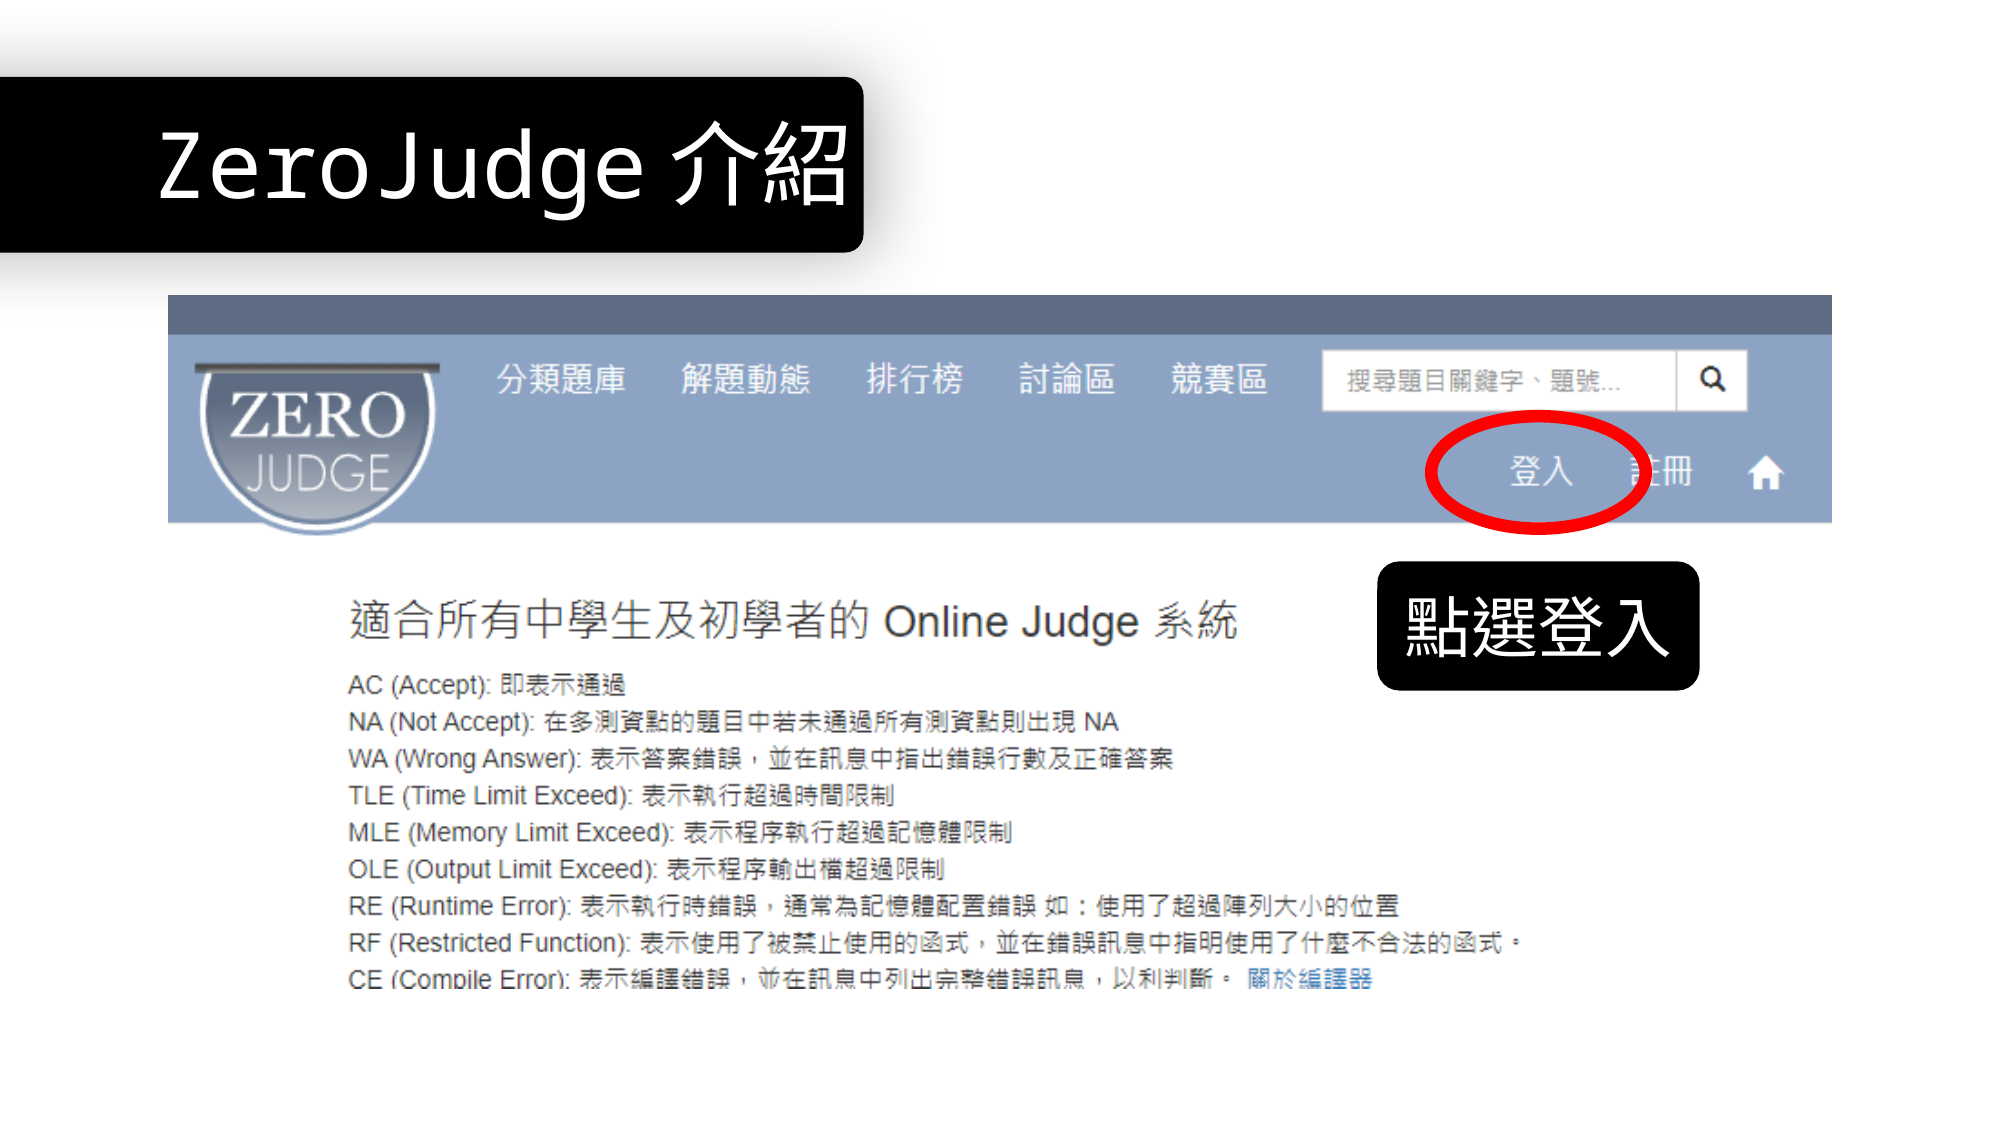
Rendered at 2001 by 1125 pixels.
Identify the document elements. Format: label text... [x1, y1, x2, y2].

title ZeroJudge介紹 [137, 59, 1863, 278]
picture [168, 295, 1832, 989]
text_box [0, 76, 137, 253]
